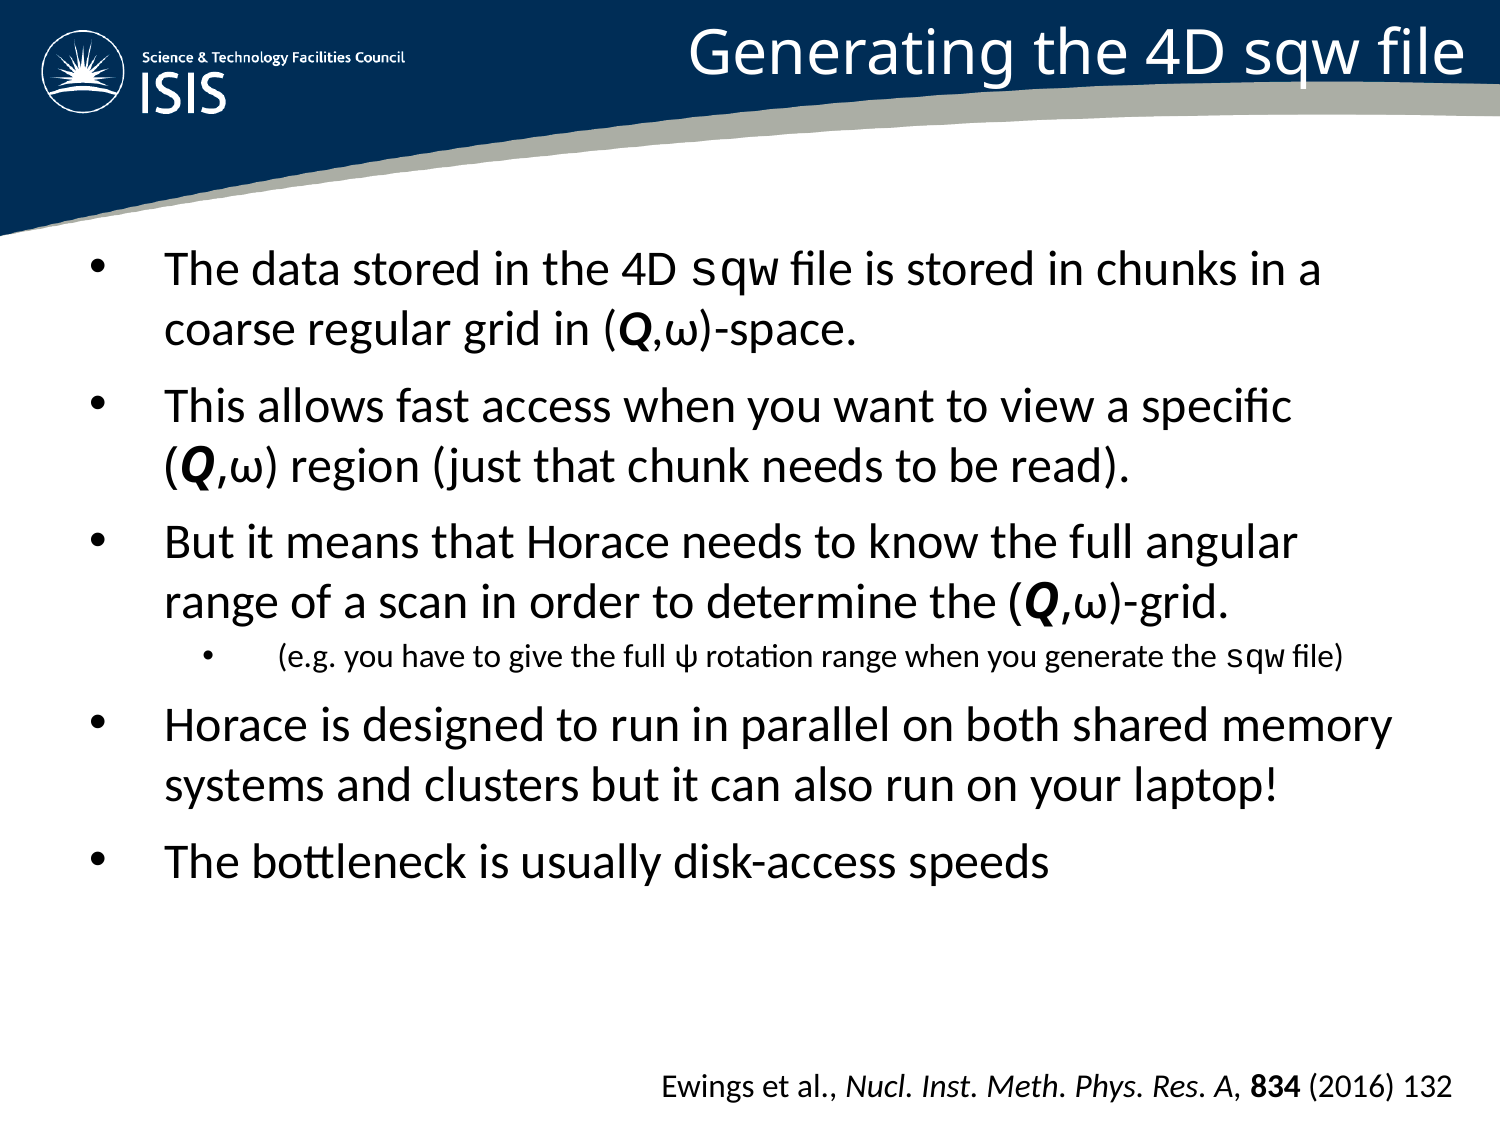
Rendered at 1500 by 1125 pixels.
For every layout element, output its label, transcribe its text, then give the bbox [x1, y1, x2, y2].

list The data stored in the 4D sqw file is stored in chunks in a coarse regular grid in (Q,ω)-space. This allows fast access when you want to view a specific (Q,ω) region (just that chunk needs to be read). But it means that Horace needs to know the full angular range of a scan in order to determine the (Q,ω)-grid. (e.g. you have to give the full ψ rotation range when you generate the sqw file) Horace is designed to run in parallel on both shared memory systems and clusters but it can also run on your laptop! The bottleneck is usually disk-access speeds [75, 227, 1425, 1005]
text_box Generating the 4D sqw file [442, 3, 1483, 96]
text_box Ewings et al., Nucl. Inst. Meth. Phys. Res. A, 834 (2016) 132 [646, 1056, 1468, 1112]
picture [0, 0, 1500, 302]
